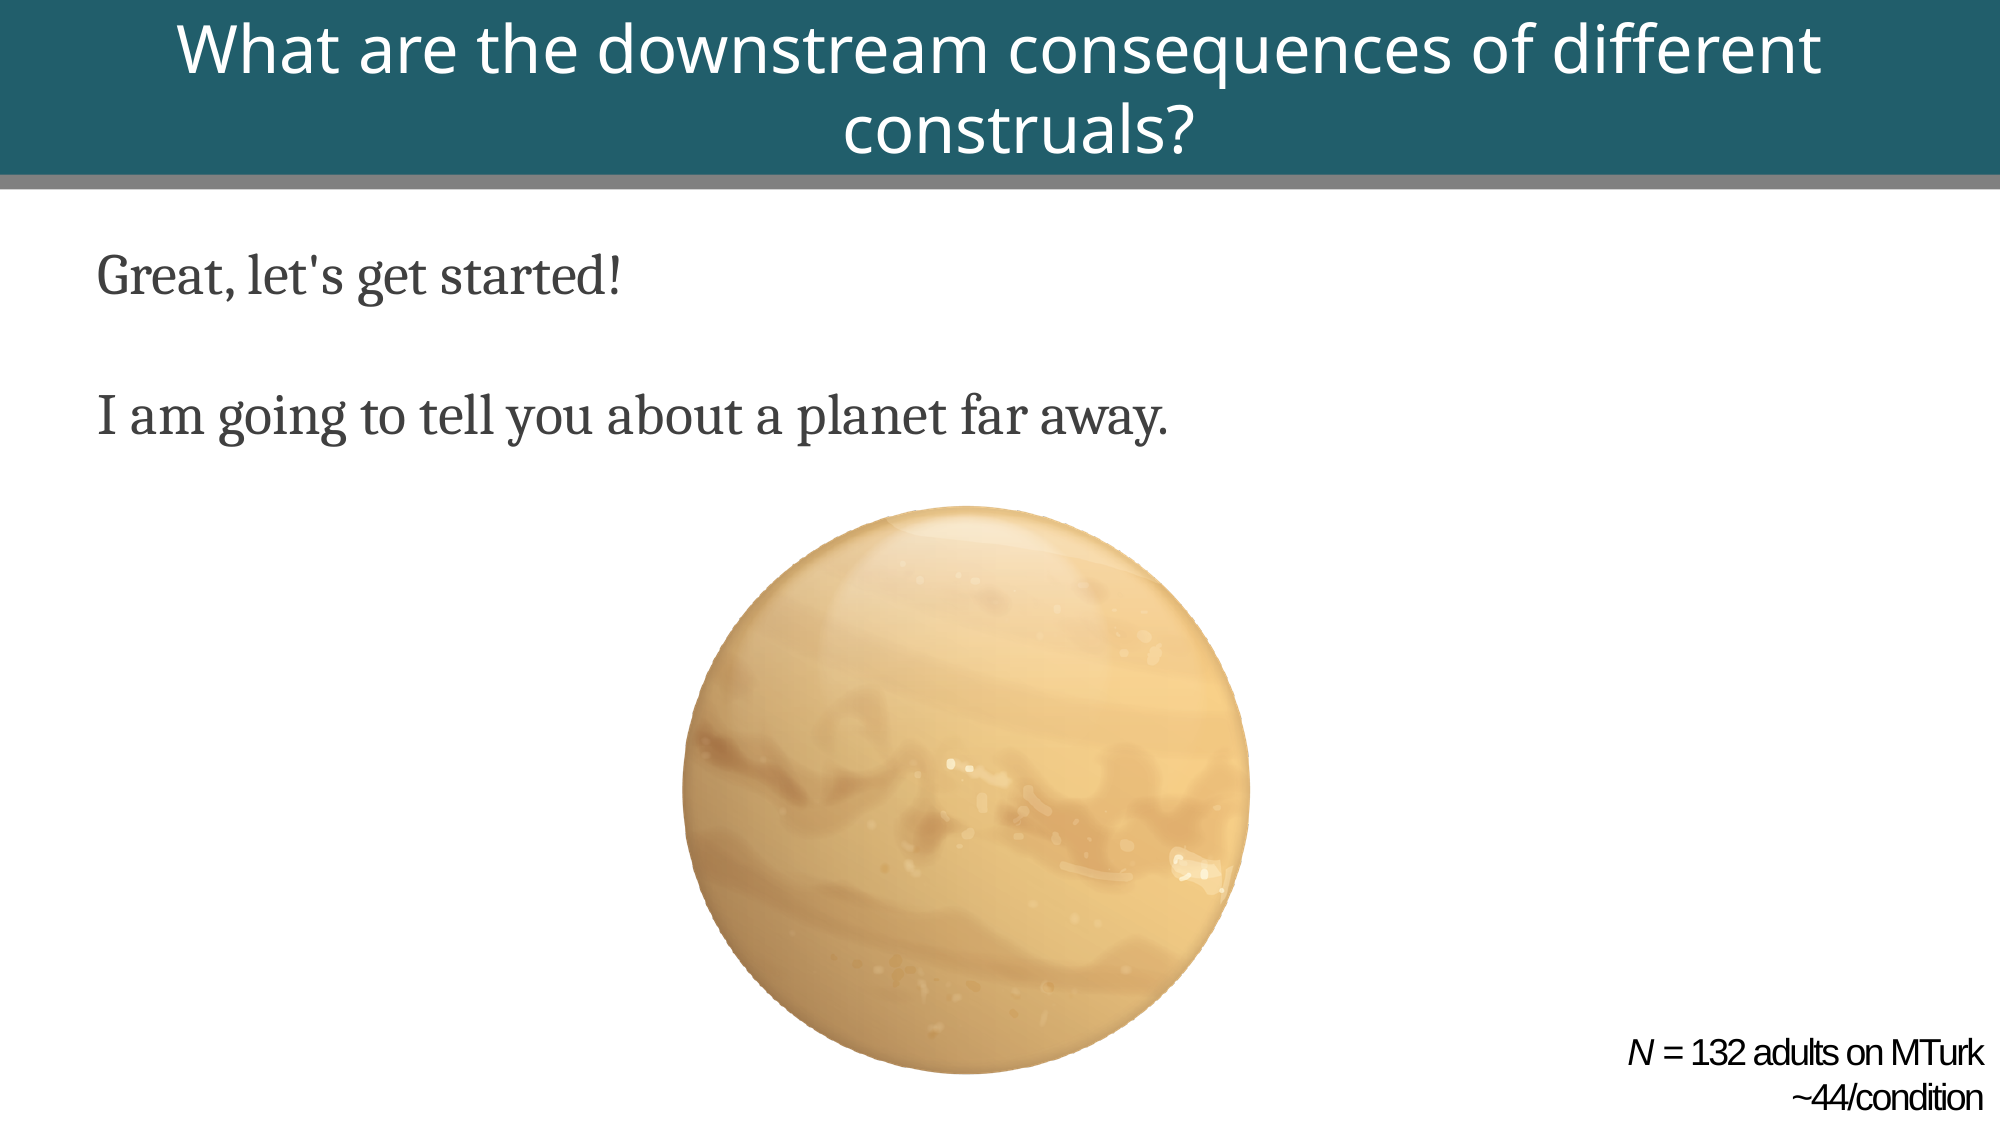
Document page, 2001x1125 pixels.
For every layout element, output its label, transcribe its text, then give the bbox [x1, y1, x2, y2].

text_box What are the downstream consequences of different construals? [0, 0, 2000, 175]
text_box Great, let's get started! I am going to tell you about a planet far away. [83, 228, 1257, 454]
text_box Calibration > Intro/contrast > Construal > Possibility of change > Normativity > Intervention [0, 175, 2000, 190]
text_box N = 132 adults on MTurk ~44/condition [1607, 1020, 2000, 1125]
picture [618, 443, 1316, 1121]
